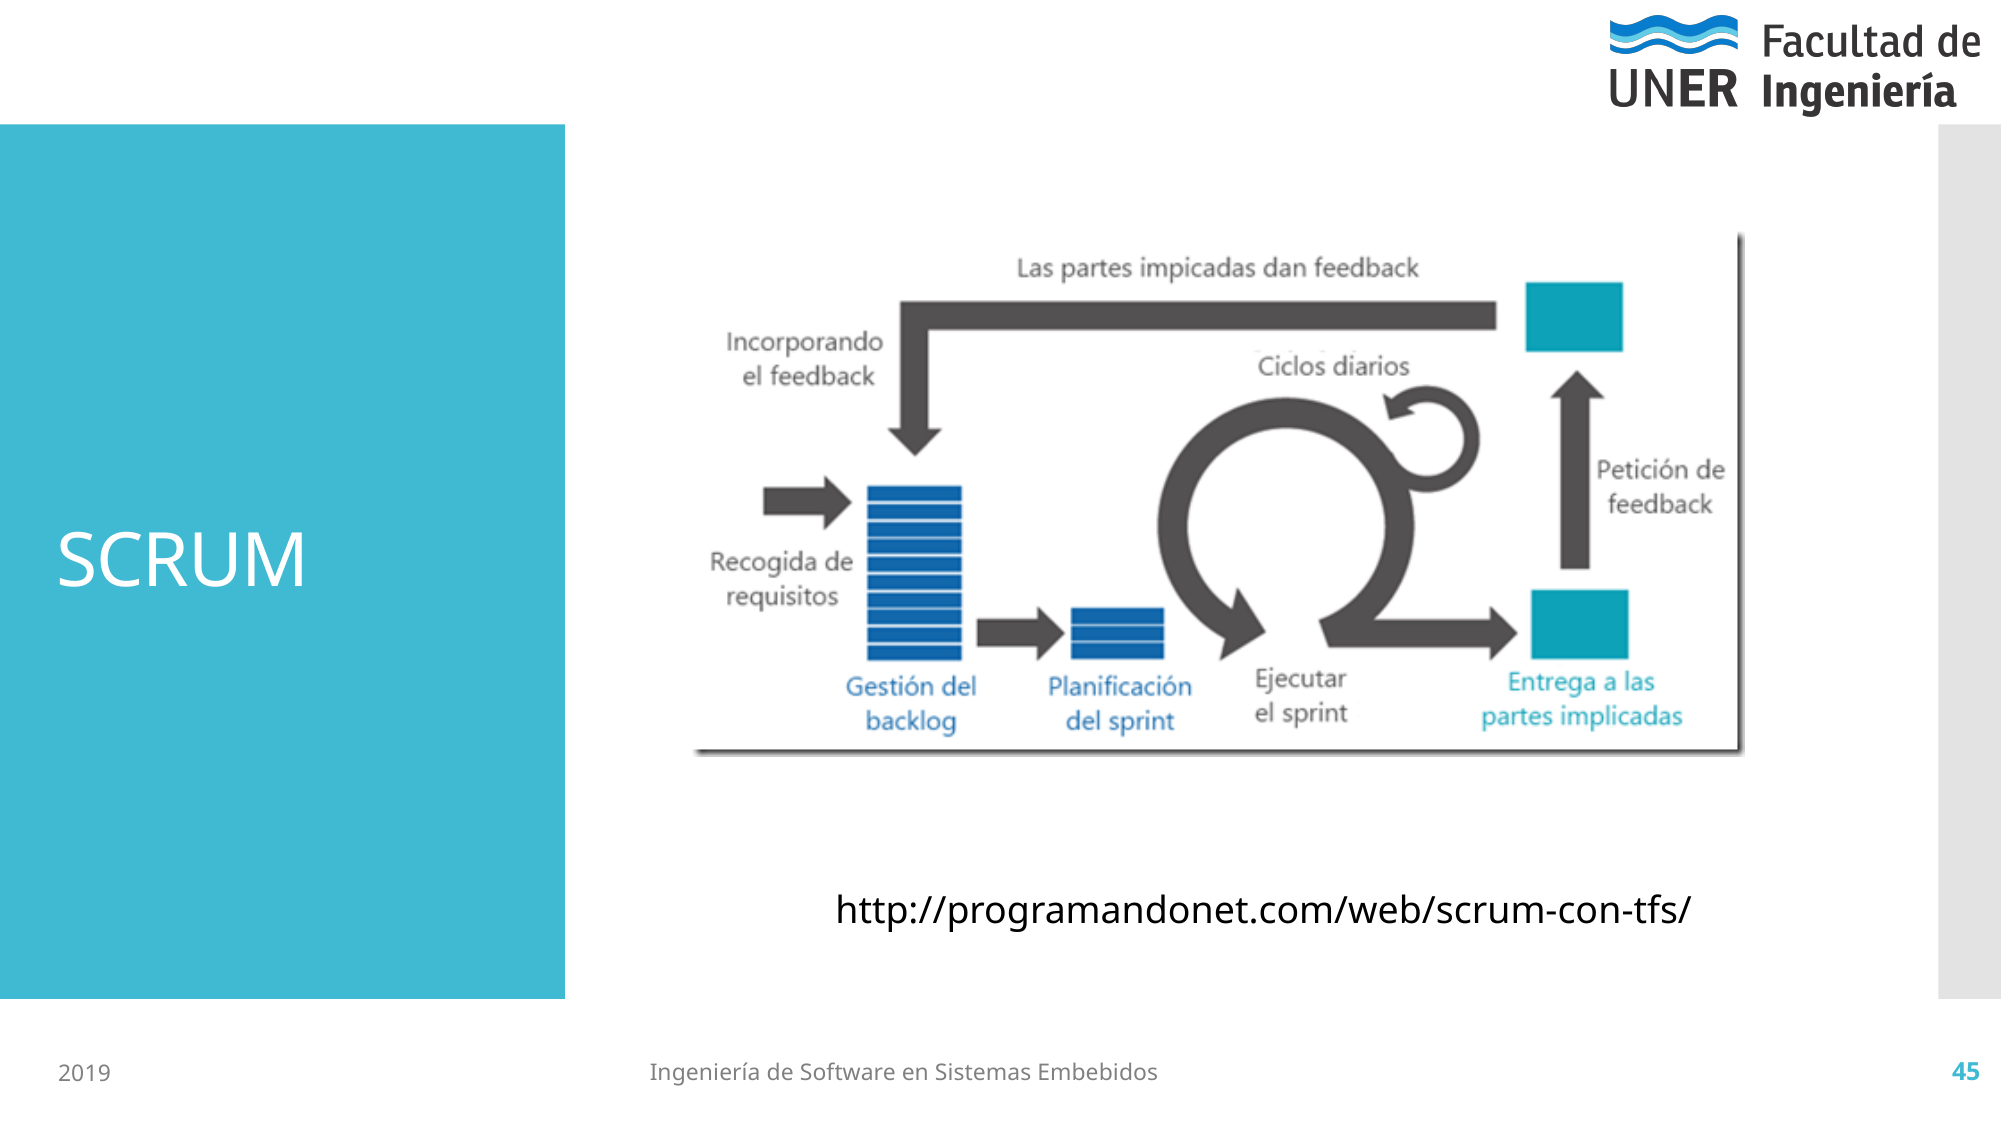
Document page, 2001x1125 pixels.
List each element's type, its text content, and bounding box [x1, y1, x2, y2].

slide_number 45 [1744, 1042, 1996, 1103]
picture [692, 231, 1745, 757]
title SCRUM [41, 184, 525, 940]
text_box http://programandonet.com/web/scrum-con-tfs/ [820, 878, 1708, 939]
slide_number 2019 [43, 1042, 493, 1103]
footer Ingeniería de Software en Sistemas Embebidos [634, 1042, 1605, 1103]
picture [1594, 0, 1996, 132]
